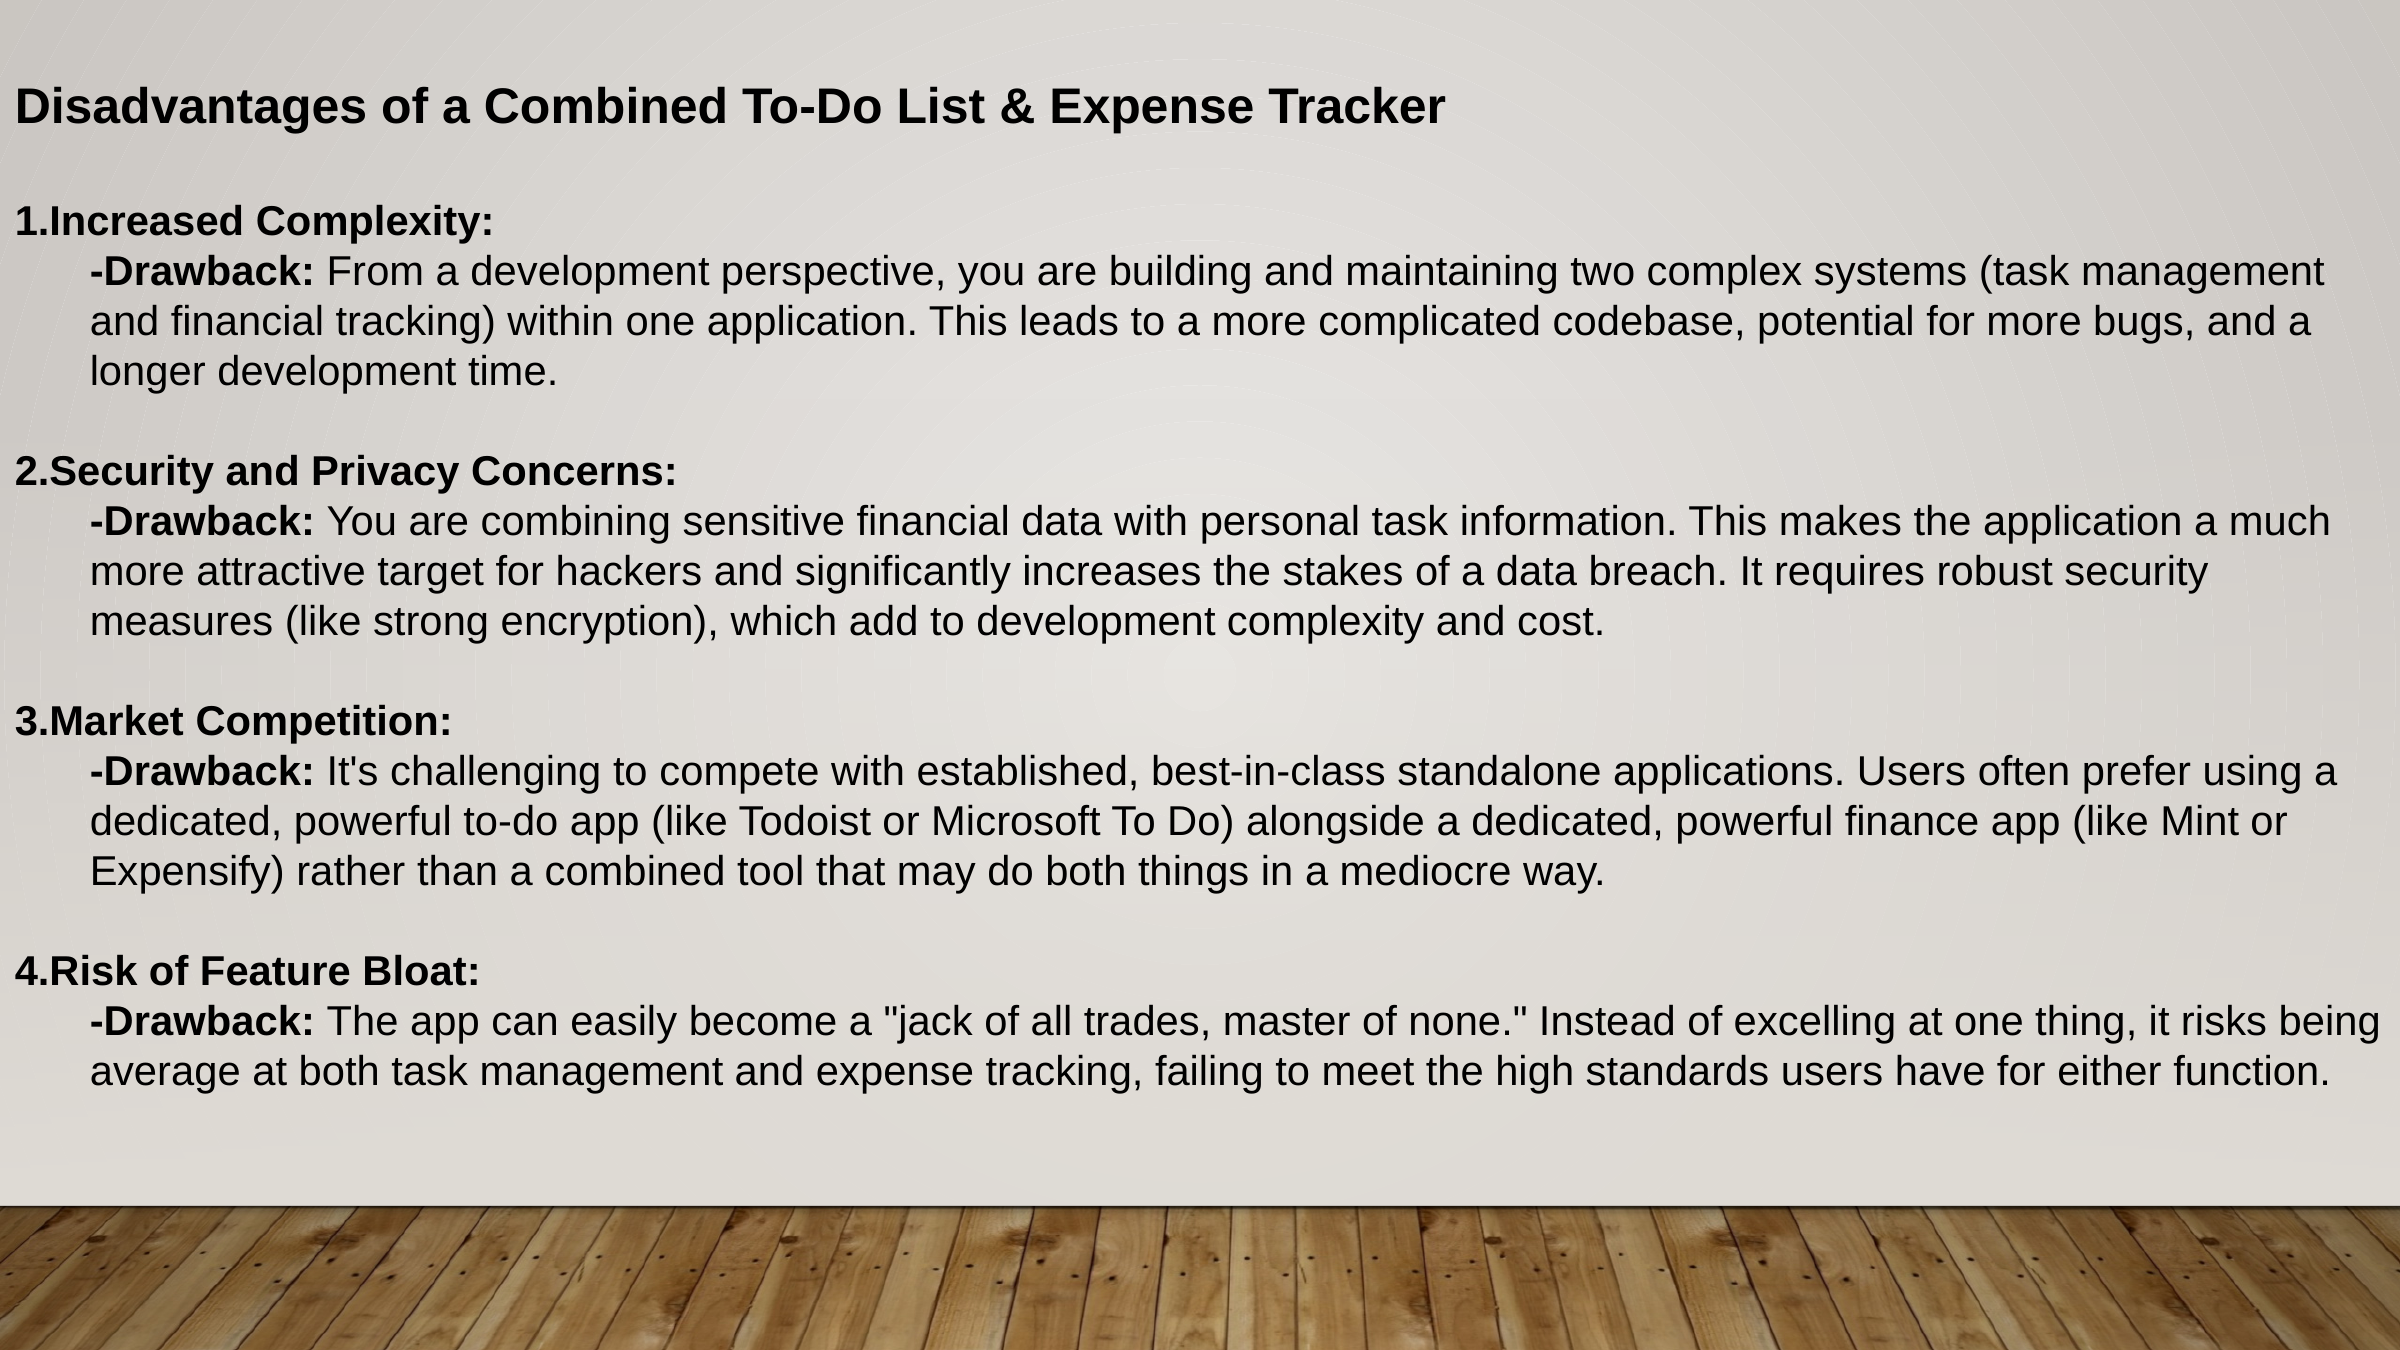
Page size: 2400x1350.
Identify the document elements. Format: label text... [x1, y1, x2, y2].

picture [0, 1206, 2400, 1350]
text_box Disadvantages of a Combined To-Do List & Expense Tracker Increased Complexity: -Drawback: From a development perspective, you are building and maintaining two complex systems (task management and financial tracking) within one application. This leads to a more complicated codebase, potential for more bugs, and a longer development time. Security and Privacy Concerns: -Drawback: You are combining sensitive financial data with personal task information. This makes the application a much more attractive target for hackers and significantly increases the stakes of a data breach. It requires robust security measures (like strong encryption), which add to development complexity and cost. Market Competition: -Drawback: It's challenging to compete with established, best-in-class standalone applications. Users often prefer using a dedicated, powerful to-do app (like Todoist or Microsoft To Do) alongside a dedicated, powerful finance app (like Mint or Expensify) rather than a combined tool that may do both things in a mediocre way. Risk of Feature Bloat: -Drawback: The app can easily become a "jack of all trades, master of none." Instead of excelling at one thing, it risks being average at both task management and expense tracking, failing to meet the high standards users have for either function. [0, 66, 2400, 1202]
